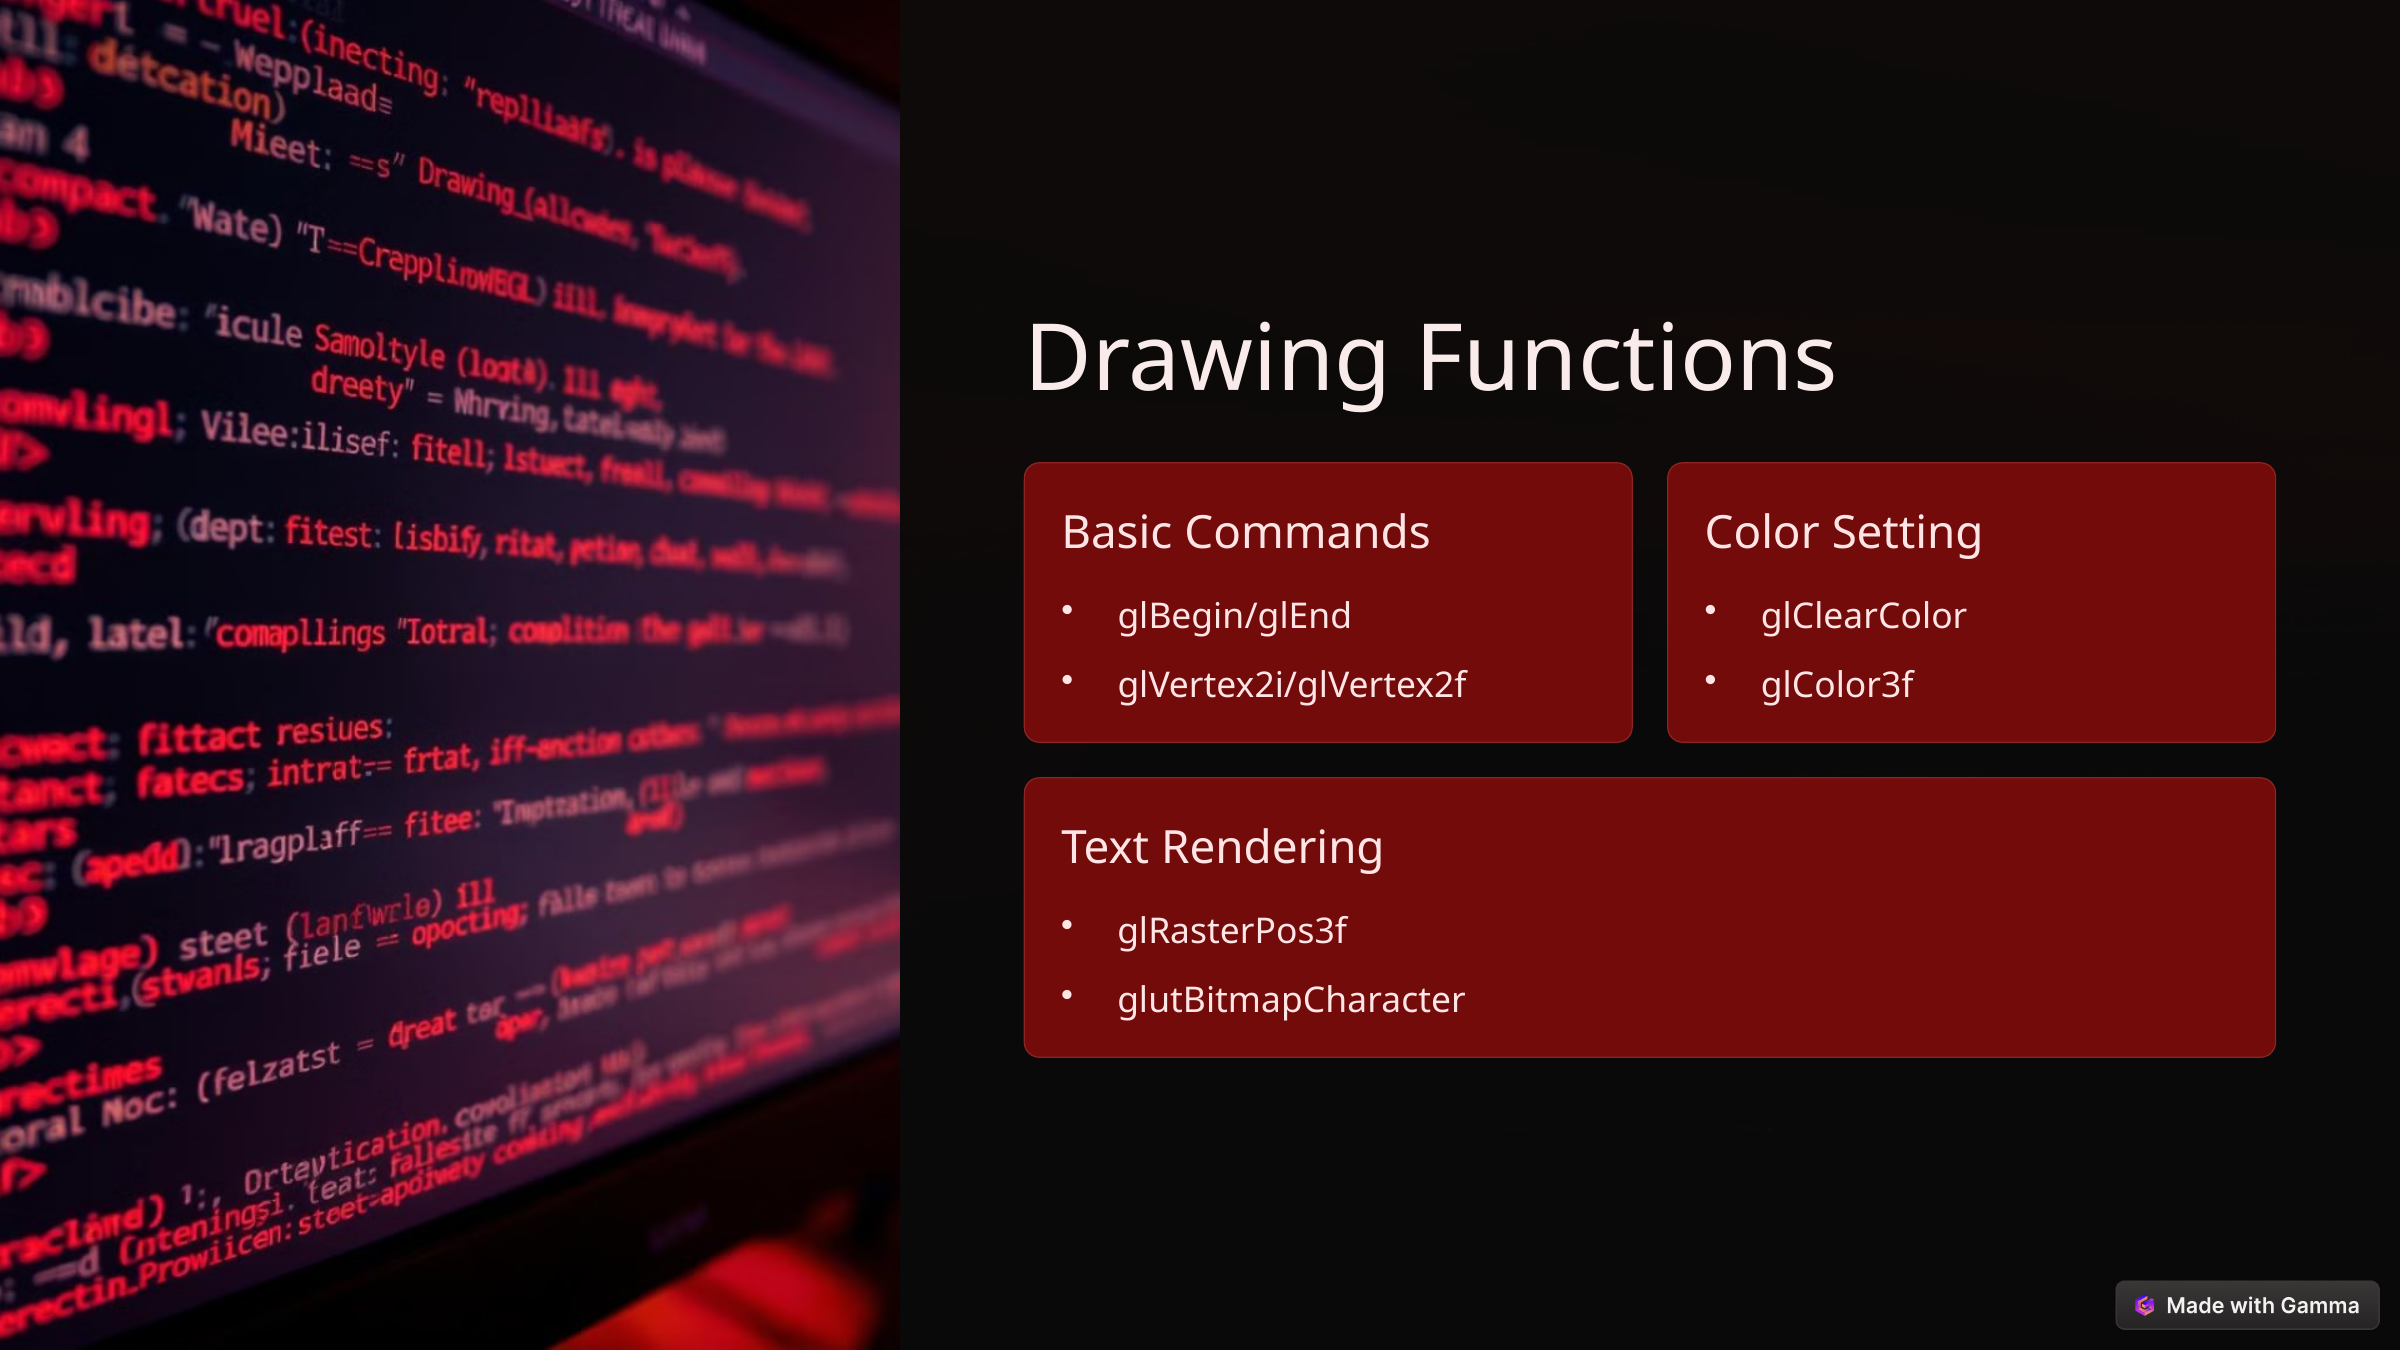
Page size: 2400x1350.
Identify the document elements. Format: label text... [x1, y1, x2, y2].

text_box Basic Commands [1061, 499, 1546, 559]
text_box [1024, 462, 1633, 743]
text_box [1667, 462, 2276, 743]
picture [2106, 1271, 2389, 1339]
text_box Color Setting [1704, 499, 2173, 559]
text_box glVertex2i/glVertex2f [1061, 648, 1596, 706]
text_box glRasterPos3f [1061, 894, 2239, 952]
text_box [1024, 777, 2276, 1058]
text_box Text Rendering [1061, 814, 1529, 874]
text_box Drawing Functions [1024, 292, 2051, 410]
text_box glBegin/glEnd [1061, 579, 1596, 637]
text_box glColor3f [1704, 648, 2239, 706]
picture [0, 0, 900, 1350]
text_box glClearColor [1704, 579, 2239, 637]
text_box glutBitmapCharacter [1061, 963, 2239, 1021]
